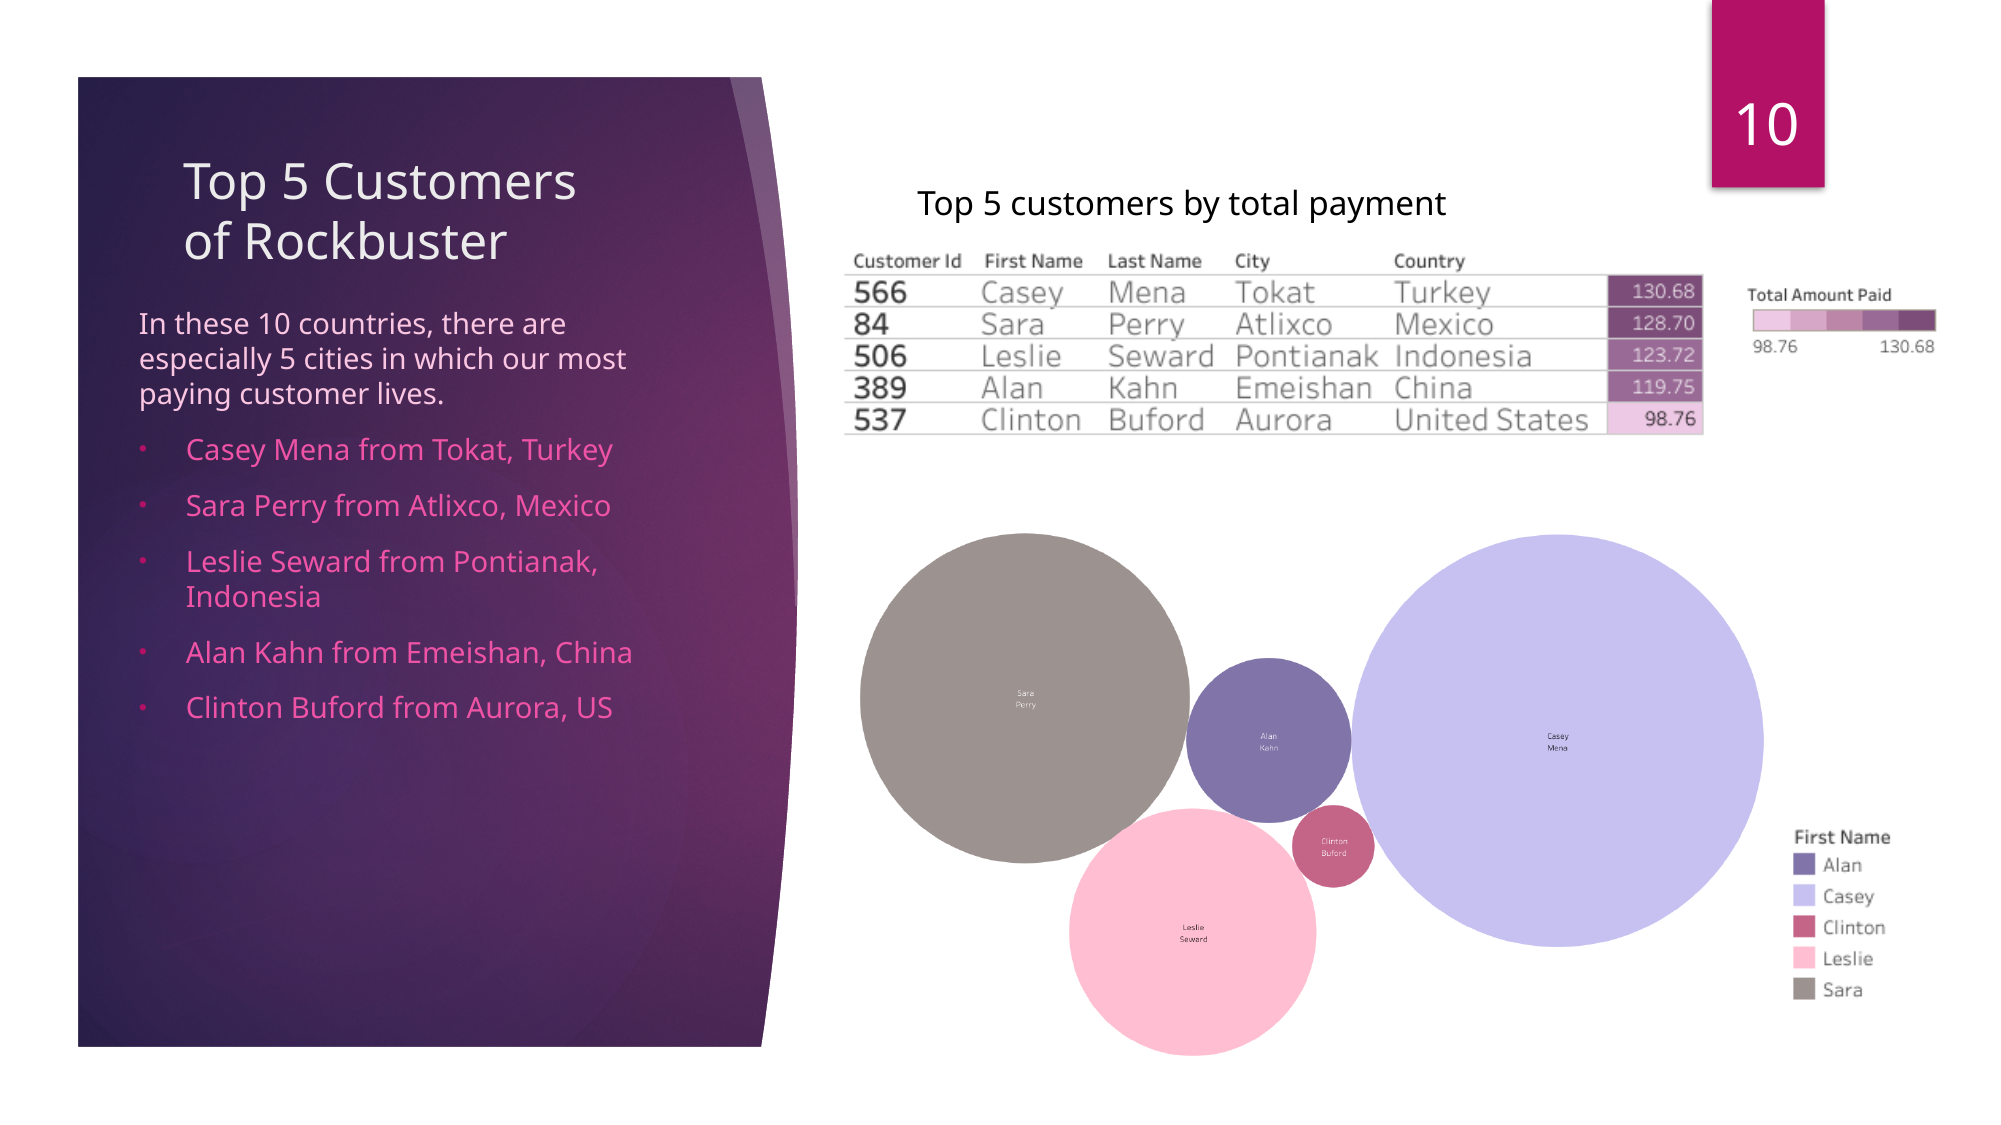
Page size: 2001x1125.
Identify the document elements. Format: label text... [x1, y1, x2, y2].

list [844, 240, 1715, 444]
text_box Top 5 customers by total payment [902, 174, 1721, 230]
picture [843, 504, 1989, 1057]
picture [1738, 277, 1941, 375]
list In these 10 countries, there are especially 5 cities in which our most paying customer lives. Casey Mena from Tokat, Turkey Sara Perry from Atlixco, Mexico Leslie Seward from Pontianak, Indonesia Alan Kahn from Emeishan, China Clinton Buford from Aurora, US [123, 297, 719, 1015]
title Top 5 Customers of Rockbuster [168, 123, 627, 278]
slide_number 10 [1698, 48, 1836, 175]
